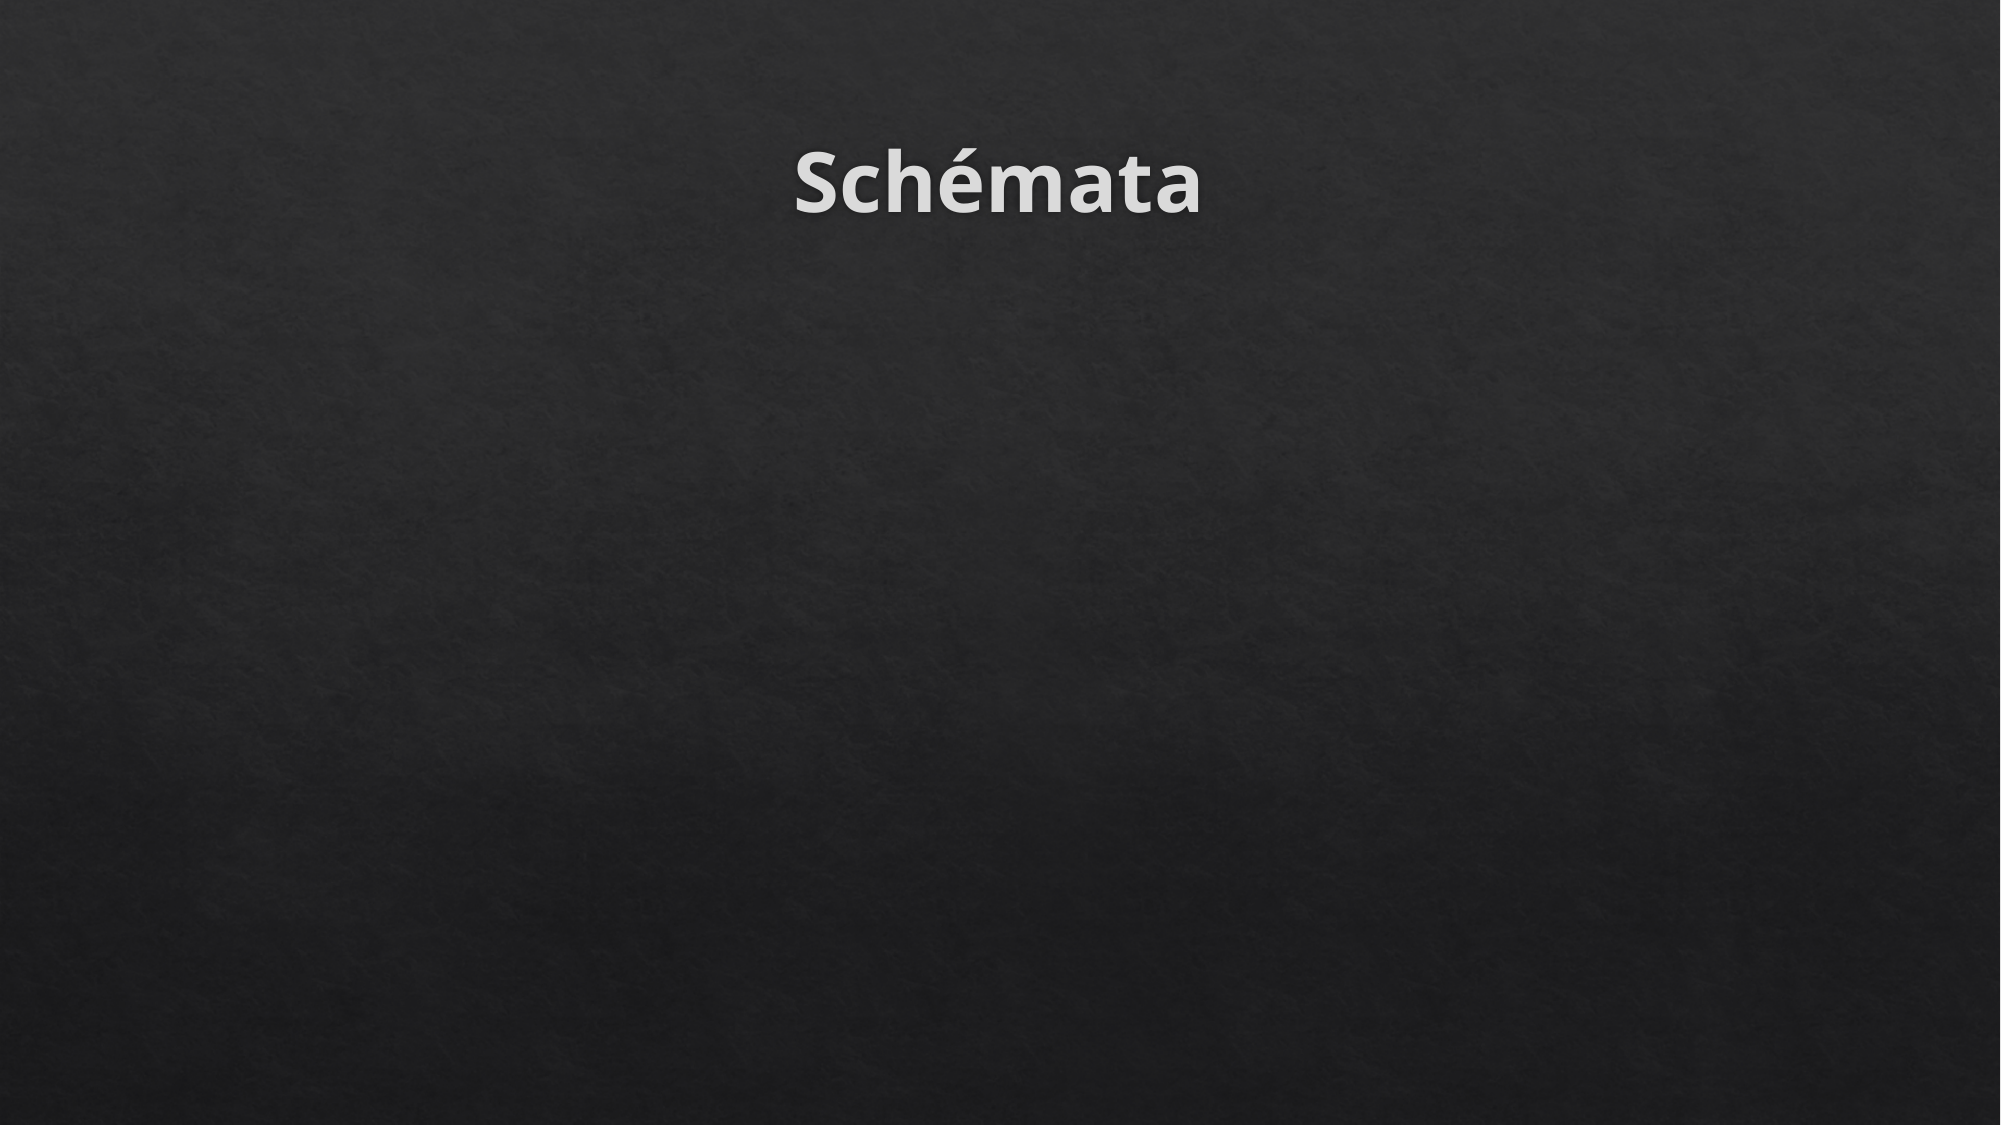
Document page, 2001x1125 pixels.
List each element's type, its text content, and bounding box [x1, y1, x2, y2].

title Schémata [149, 99, 1849, 260]
